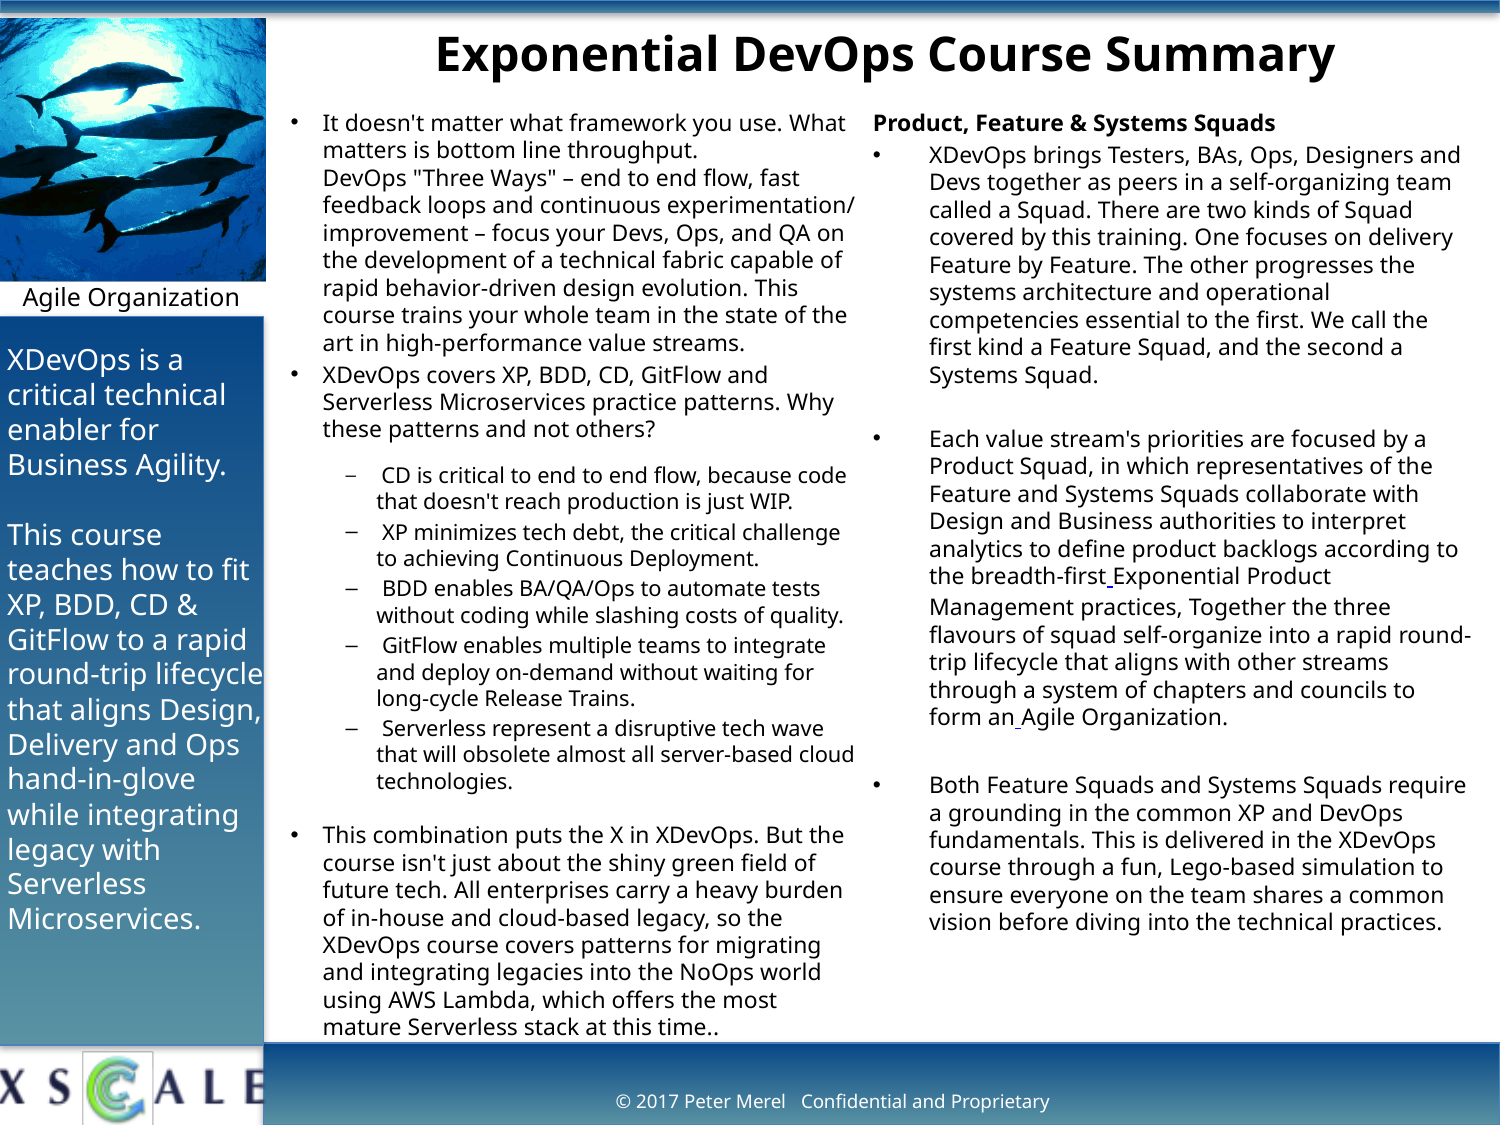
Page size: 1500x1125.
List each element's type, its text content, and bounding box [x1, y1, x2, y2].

list Product, Feature & Systems Squads XDevOps brings Testers, BAs, Ops, Designers and Devs together as peers in a self-organizing team called a Squad. There are two kinds of Squad covered by this training. One focuses on delivery Feature by Feature. The other progresses the systems architecture and operational competencies essential to the first. We call the first kind a Feature Squad, and the second a Systems Squad. Each value stream's priorities are focused by a Product Squad, in which representatives of the Feature and Systems Squads collaborate with Design and Business authorities to interpret analytics to define product backlogs according to the breadth-first Exponential Product Management practices, Together the three flavours of squad self-organize into a rapid round-trip lifecycle that aligns with other streams through a system of chapters and councils to form an Agile Organization. Both Feature Squads and Systems Squads require a grounding in the common XP and DevOps fundamentals. This is delivered in the XDevOps course through a fun, Lego-based simulation to ensure everyone on the team shares a common vision before diving into the technical practices. [858, 100, 1490, 1014]
list It doesn't matter what framework you use. What matters is bottom line throughput. DevOps "Three Ways" – end to end flow, fast feedback loops and continuous experimentation/ improvement – focus your Devs, Ops, and QA on the development of a technical fabric capable of rapid behavior-driven design evolution. This course trains your whole team in the state of the art in high-performance value streams. XDevOps covers XP, BDD, CD, GitFlow and Serverless Microservices practice patterns. Why these patterns and not others? CD is critical to end to end flow, because code that doesn't reach production is just WIP. XP minimizes tech debt, the critical challenge to achieving Continuous Deployment. BDD enables BA/QA/Ops to automate tests without coding while slashing costs of quality. GitFlow enables multiple teams to integrate and deploy on-demand without waiting for long-cycle Release Trains. Serverless represent a disruptive tech wave that will obsolete almost all server-based cloud technologies. This combination puts the X in XDevOps. But the course isn't just about the shiny green field of future tech. All enterprises carry a heavy burden of in-house and cloud-based legacy, so the XDevOps course covers patterns for migrating and integrating legacies into the NoOps world using AWS Lambda, which offers the most mature Serverless stack at this time.. [275, 100, 876, 1066]
text_box XDevOps is a critical technical enabler for Business Agility. This course teaches how to fit XP, BDD, CD & GitFlow to a rapid round-trip lifecycle that aligns Design, Delivery and Ops hand-in-glove while integrating legacy with Serverless Microservices. [0, 335, 279, 942]
picture [0, 18, 266, 282]
title Exponential DevOps Course Summary [281, 8, 1490, 96]
